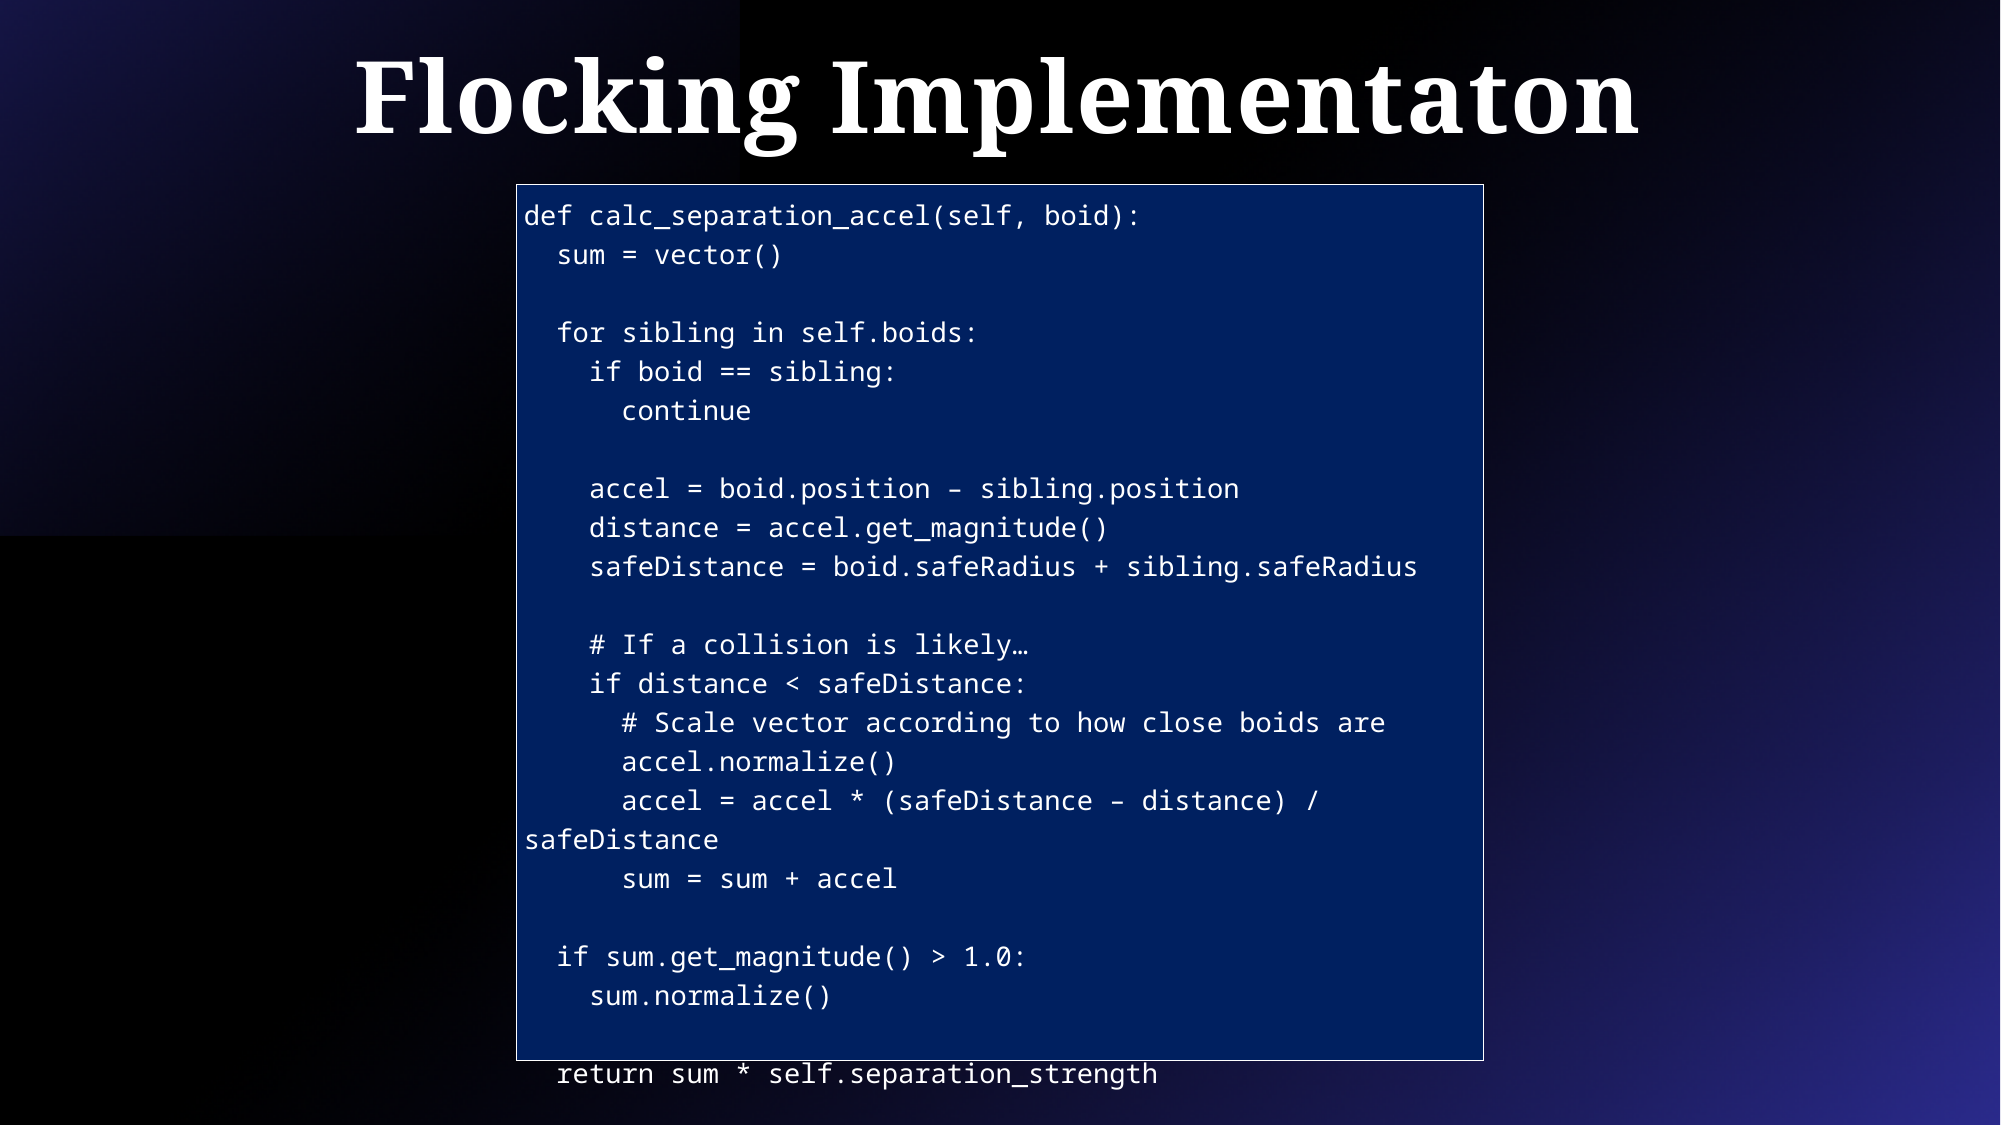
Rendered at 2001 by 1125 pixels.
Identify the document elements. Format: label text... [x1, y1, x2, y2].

text_box def calc_separation_accel(self, boid): sum = vector() for sibling in self.boids: if boid == sibling: continue accel = boid.position – sibling.position distance = accel.get_magnitude() safeDistance = boid.safeRadius + sibling.safeRadius # If a collision is likely… if distance < safeDistance: # Scale vector according to how close boids are accel.normalize() accel = accel * (safeDistance – distance) / safeDistance sum = sum + accel if sum.get_magnitude() > 1.0: sum.normalize() return sum * self.separation_strength [516, 184, 1484, 1061]
title Flocking Implementaton [323, 38, 1674, 163]
picture [0, 0, 2001, 1125]
